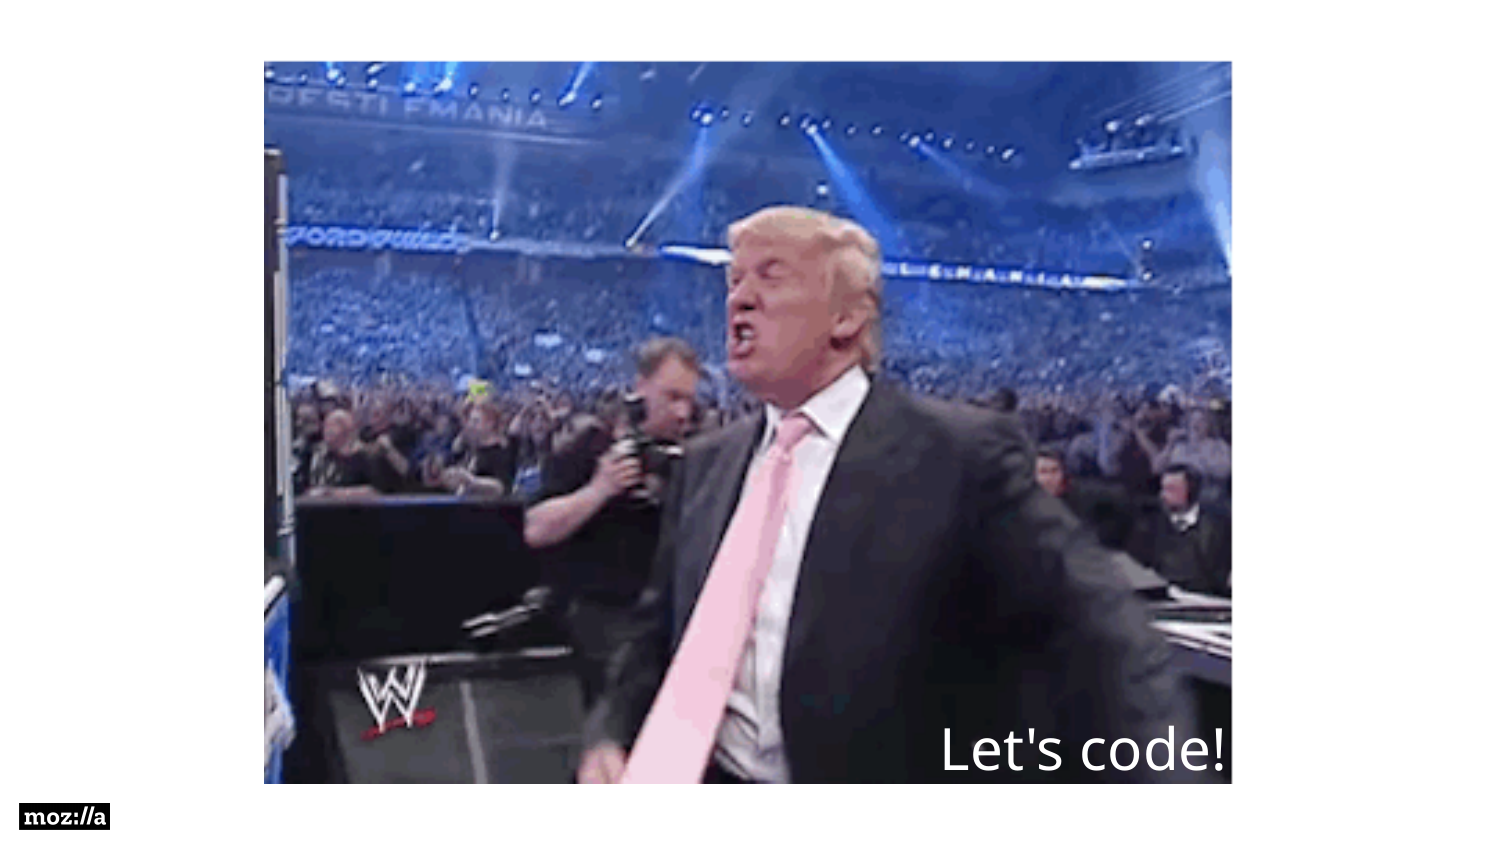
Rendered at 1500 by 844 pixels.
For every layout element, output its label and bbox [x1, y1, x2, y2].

picture [264, 59, 1236, 785]
picture [19, 803, 110, 830]
